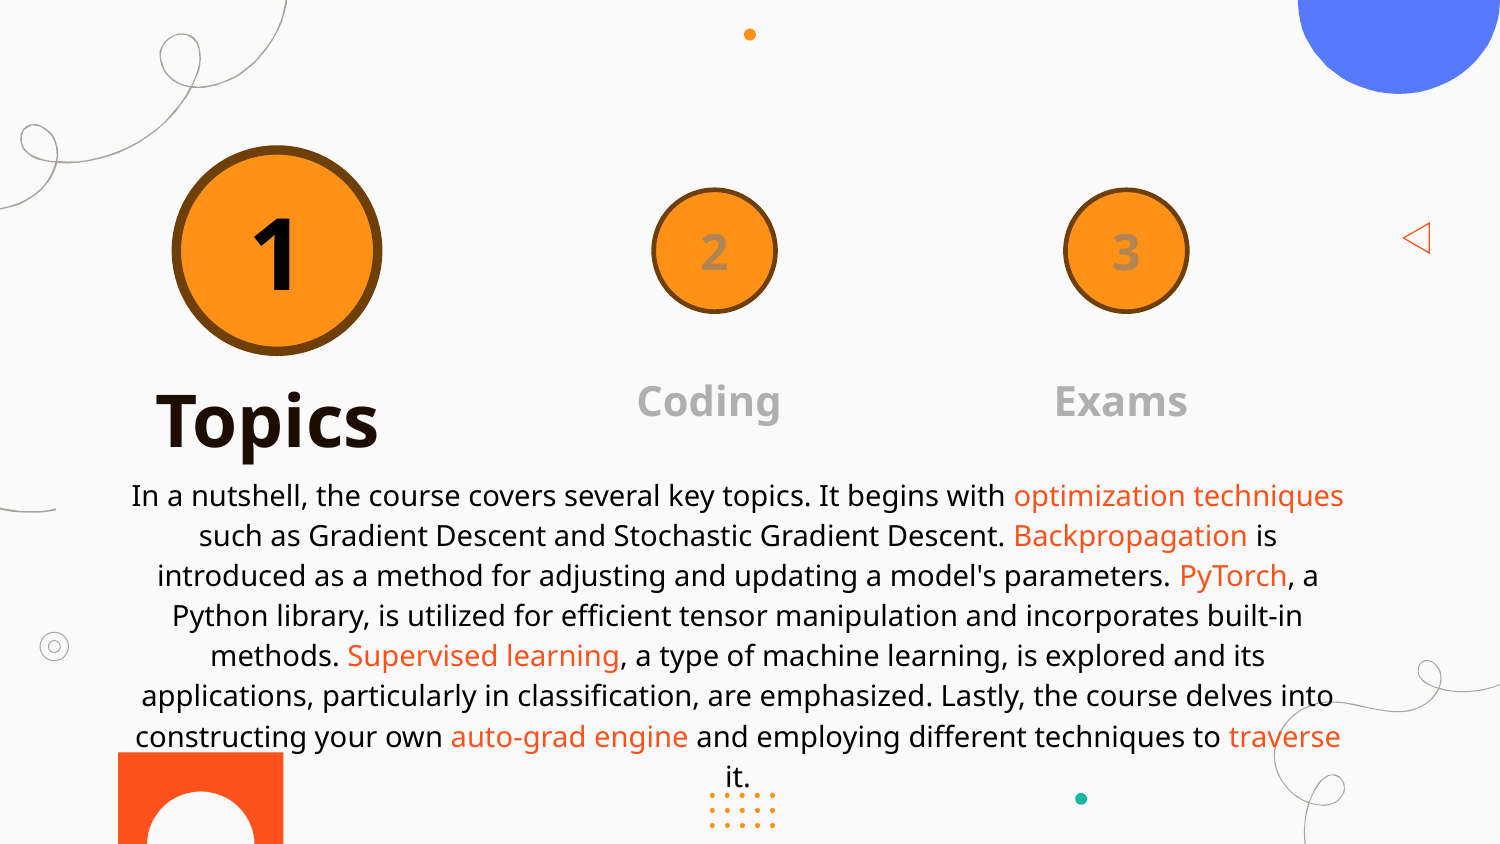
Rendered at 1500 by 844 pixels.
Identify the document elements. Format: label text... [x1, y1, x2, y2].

text_box 3 [1063, 187, 1190, 314]
text_box In a nutshell, the course covers several key topics. It begins with optimization techniques such as Gradient Descent and Stochastic Gradient Descent. Backpropagation is introduced as a method for adjusting and updating a model's parameters. PyTorch, a Python library, is utilized for efficient tensor manipulation and incorporates built-in methods. Supervised learning, a type of machine learning, is explored and its applications, particularly in classification, are emphasized. Lastly, the course delves into constructing your own auto-grad engine and employing different techniques to traverse it. [106, 421, 1370, 767]
title Topics [94, 359, 460, 454]
text_box Coding [531, 359, 898, 421]
text_box Exams [943, 359, 1309, 421]
text_box 1 [174, 147, 380, 354]
text_box 2 [651, 187, 778, 314]
